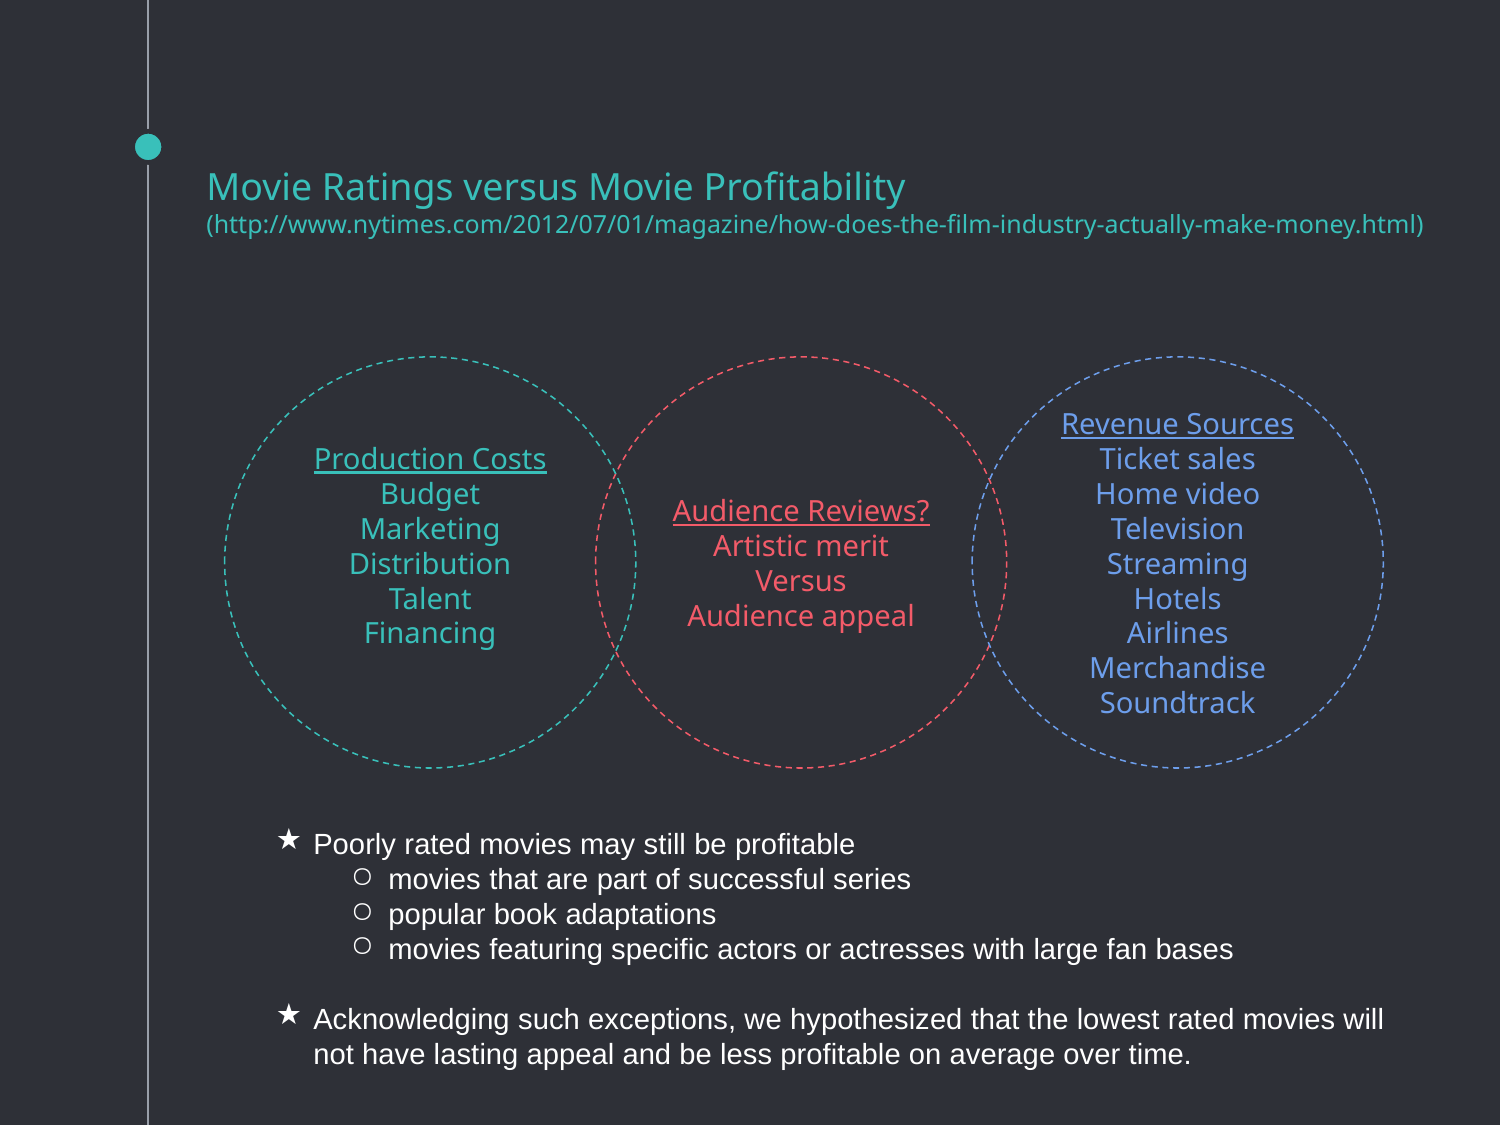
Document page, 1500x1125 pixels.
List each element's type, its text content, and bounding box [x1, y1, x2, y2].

text_box Poorly rated movies may still be profitable movies that are part of successful series popular book adaptations movies featuring specific actors or actresses with large fan bases Acknowledging such exceptions, we hypothesized that the lowest rated movies will not have lasting appeal and be less profitable on average over time. [223, 810, 1427, 1077]
text_box Production Costs Budget Marketing Distribution Talent Financing [224, 356, 636, 769]
text_box Audience Reviews? Artistic merit Versus Audience appeal [616, 356, 989, 769]
title Movie Ratings versus Movie Profitability (http://www.nytimes.com/2012/07/01/magazine/how-does-the-film-industry-actually-make-money.html) [191, 42, 1460, 254]
text_box Revenue Sources Ticket sales Home video Television Streaming Hotels Airlines Merchandise Soundtrack [972, 356, 1384, 769]
